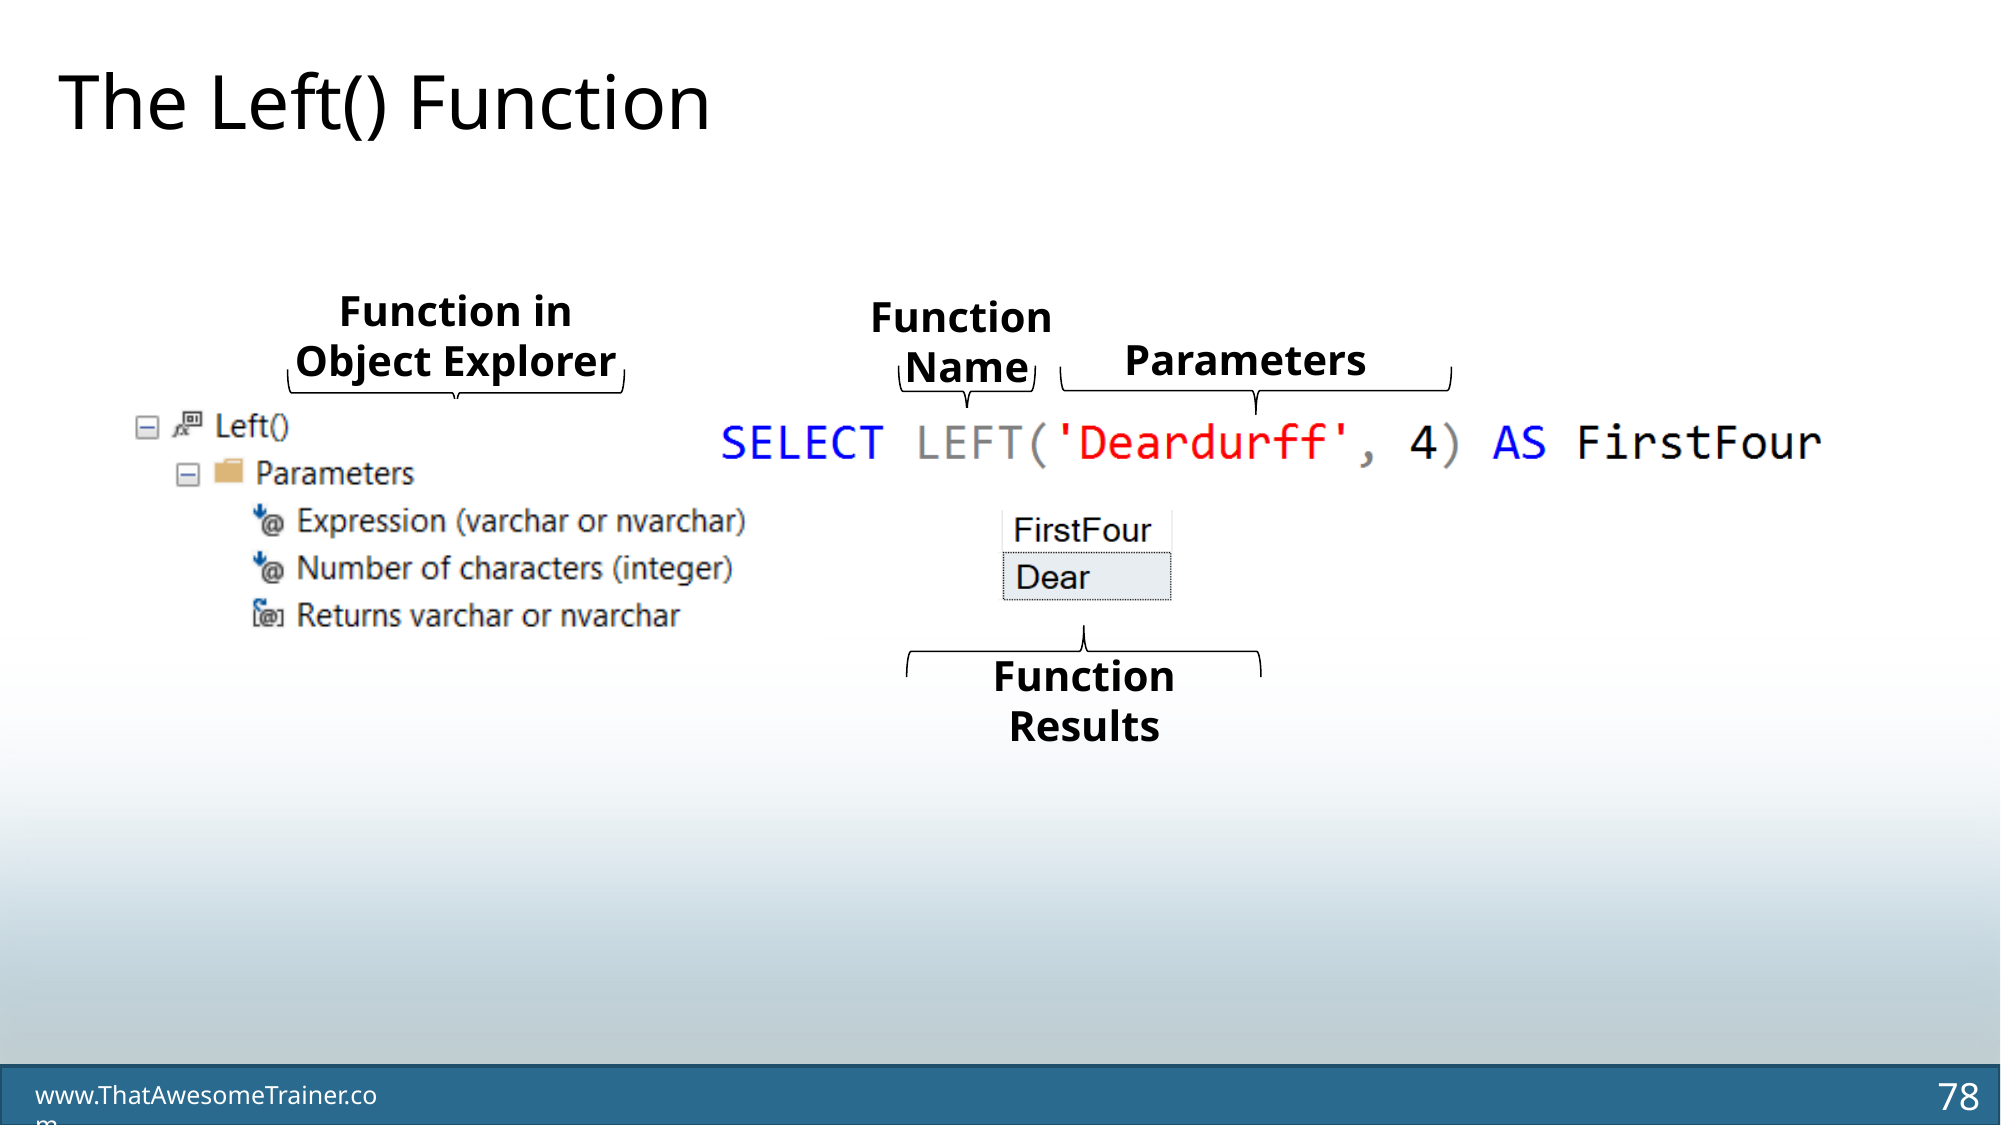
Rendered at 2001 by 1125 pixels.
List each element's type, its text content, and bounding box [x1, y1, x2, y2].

text_box [286, 369, 626, 397]
text_box [964, 398, 970, 407]
text_box The Left() Function [44, 64, 1770, 282]
text_box [1059, 366, 1453, 407]
picture [0, 0, 2001, 1064]
text_box Function Name [801, 283, 1132, 398]
text_box Function Results [898, 642, 1271, 757]
text_box [905, 624, 1262, 678]
text_box Parameters [1024, 326, 1478, 391]
text_box Function in Object Explorer [270, 277, 642, 392]
